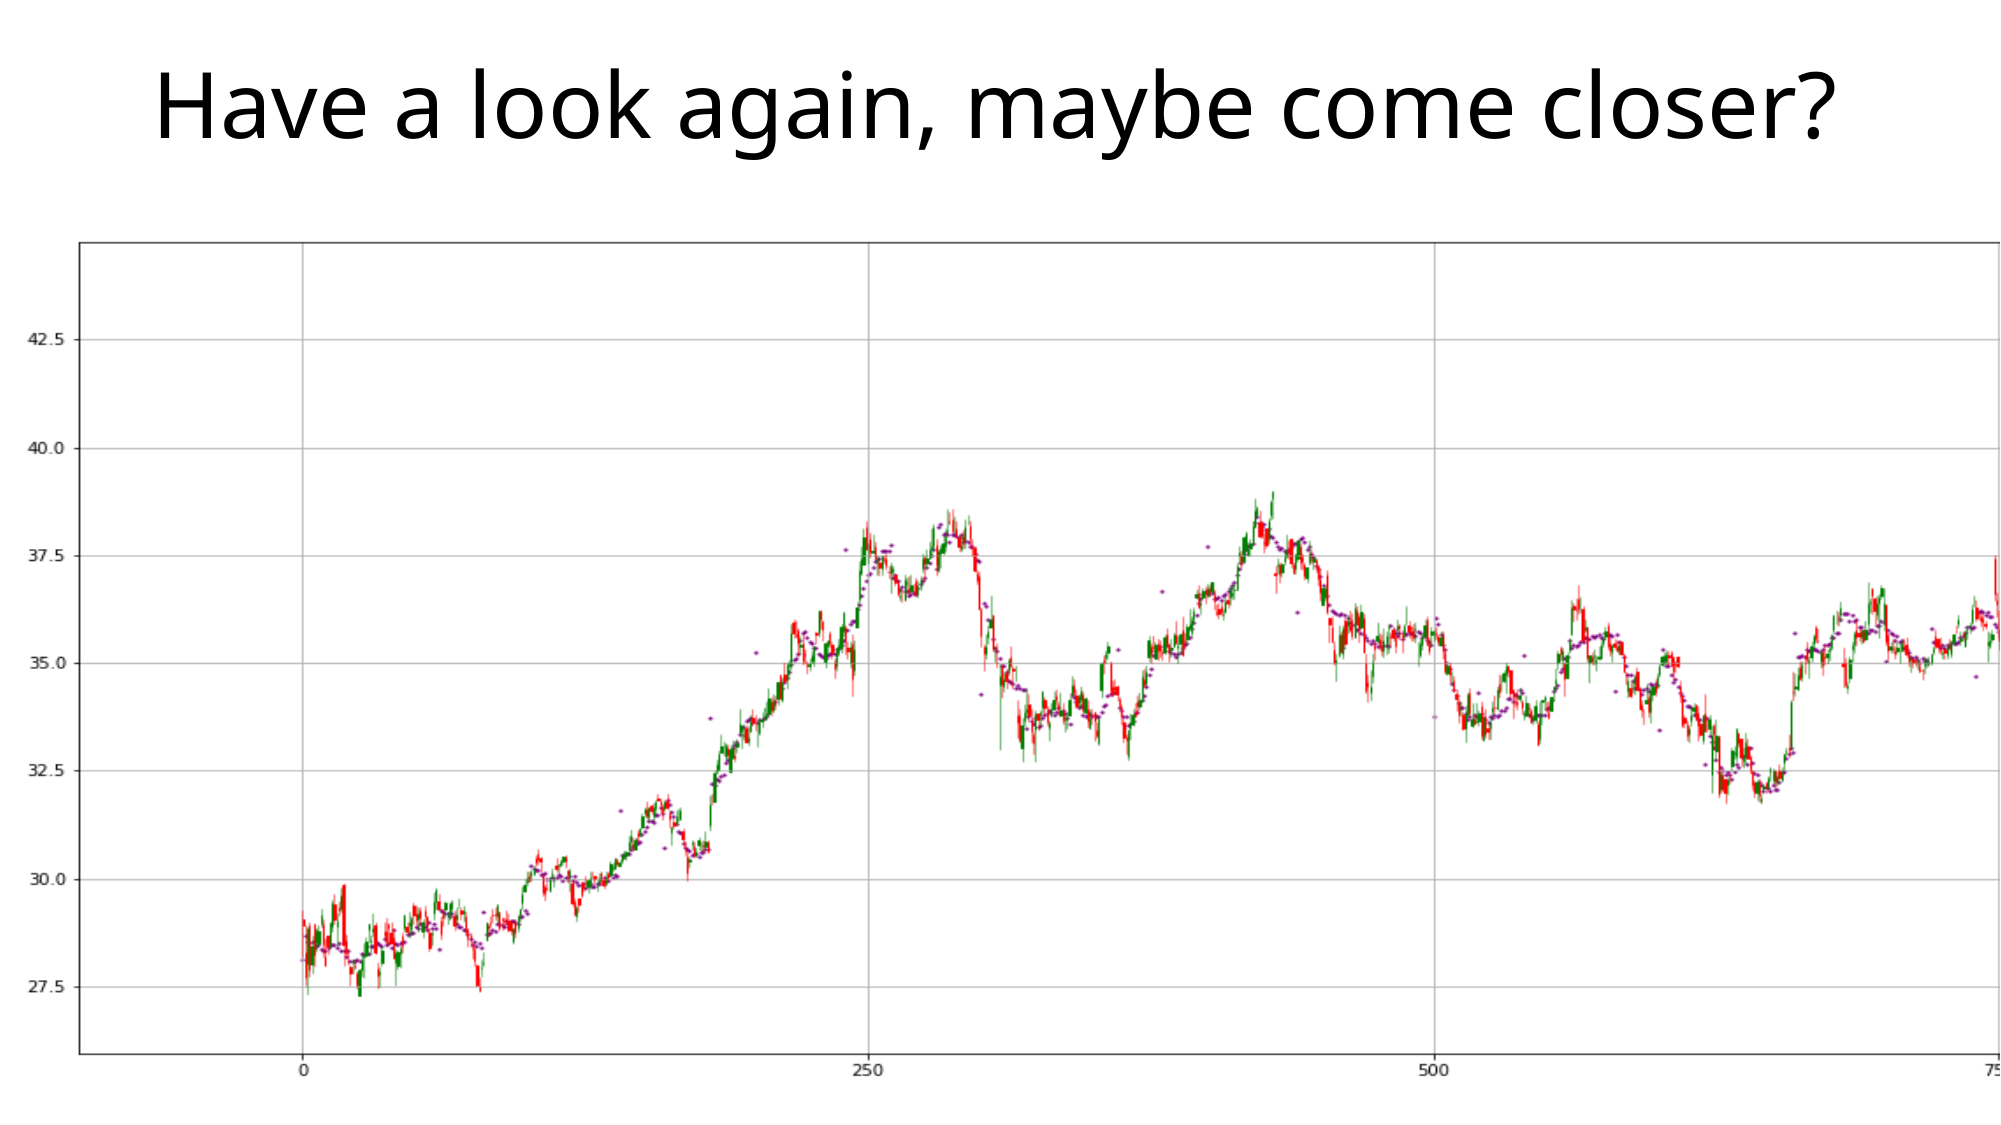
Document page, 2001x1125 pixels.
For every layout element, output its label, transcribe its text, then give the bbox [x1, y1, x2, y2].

title Have a look again, maybe come closer? [137, 0, 1863, 201]
picture [0, 201, 2000, 1125]
